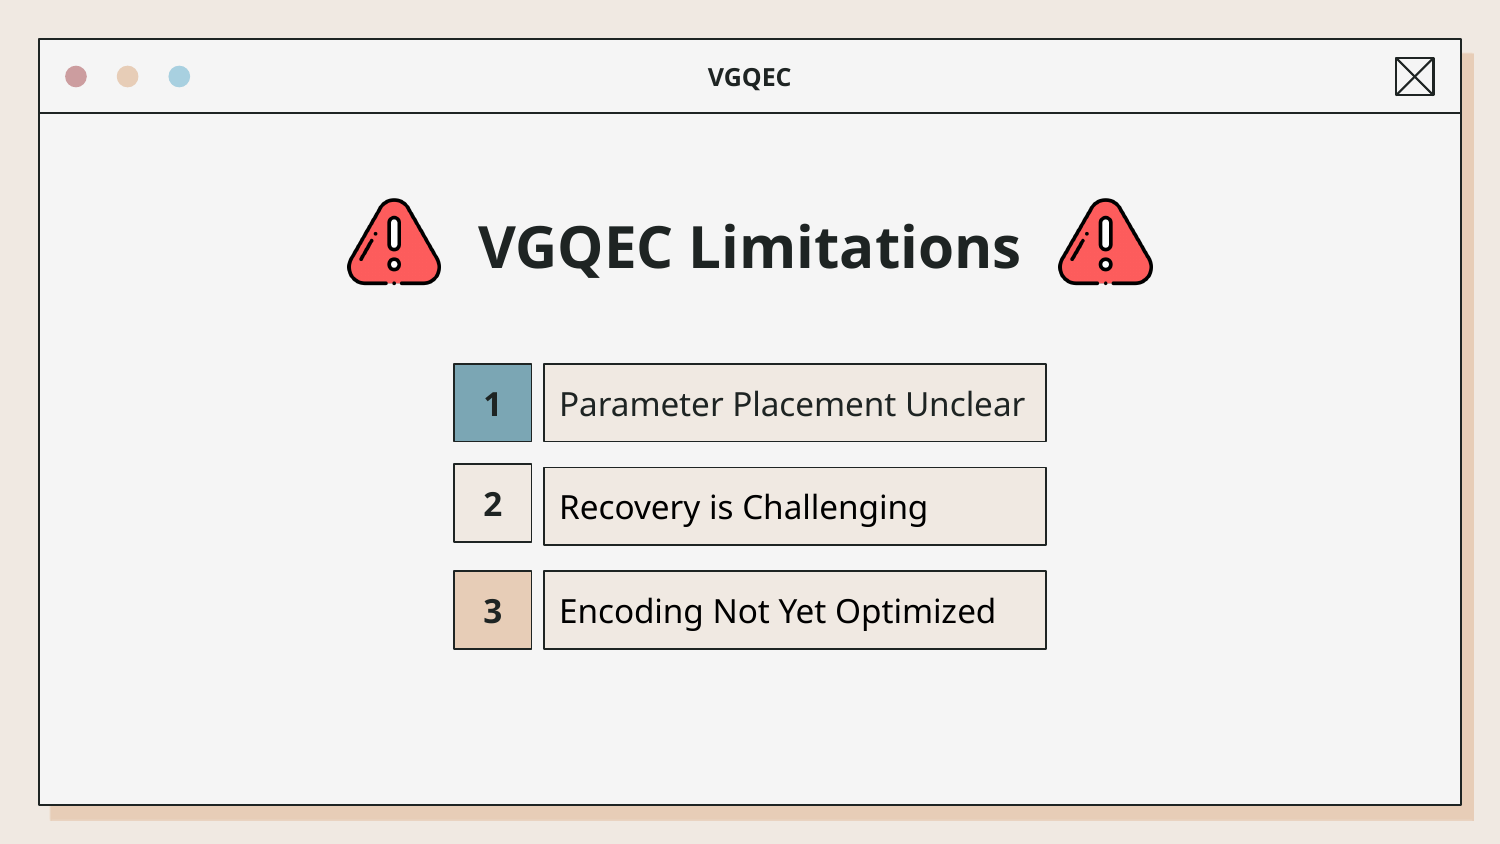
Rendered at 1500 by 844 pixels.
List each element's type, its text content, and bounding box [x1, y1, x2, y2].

subtitle Recovery is Challenging [544, 467, 1047, 546]
text_box VGQEC Limitations [442, 194, 1057, 289]
subtitle Encoding Not Yet Optimized [544, 571, 1047, 649]
text_box 3 [453, 571, 532, 649]
picture [346, 194, 442, 290]
text_box VGQEC [339, 46, 1161, 104]
text_box 2 [453, 464, 532, 542]
picture [1058, 194, 1154, 290]
subtitle Parameter Placement Unclear [544, 363, 1047, 442]
text_box 1 [453, 363, 532, 442]
